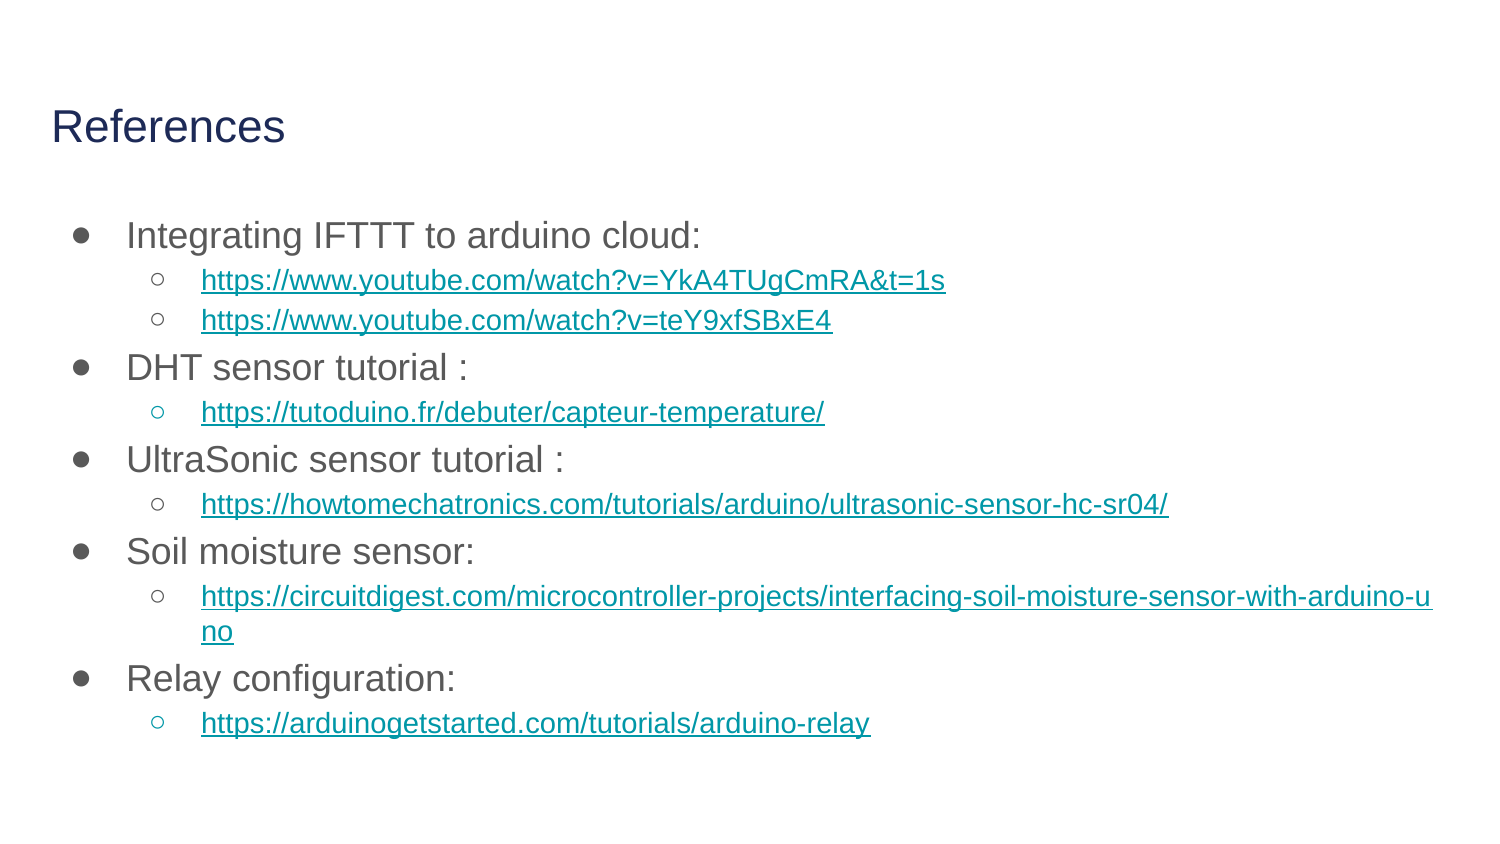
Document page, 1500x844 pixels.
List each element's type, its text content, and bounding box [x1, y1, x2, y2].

title References [51, 72, 1449, 167]
list Integrating IFTTT to arduino cloud: https://www.youtube.com/watch?v=YkA4TUgCmRA&t=1s https://www.youtube.com/watch?v=teY9xfSBxE4 DHT sensor tutorial : https://tutoduino.fr/debuter/capteur-temperature/ UltraSonic sensor tutorial : https://howtomechatronics.com/tutorials/arduino/ultrasonic-sensor-hc-sr04/ Soil moisture sensor: https://circuitdigest.com/microcontroller-projects/interfacing-soil-moisture-sensor-with-arduino-uno Relay configuration: https://arduinogetstarted.com/tutorials/arduino-relay [51, 189, 1449, 750]
